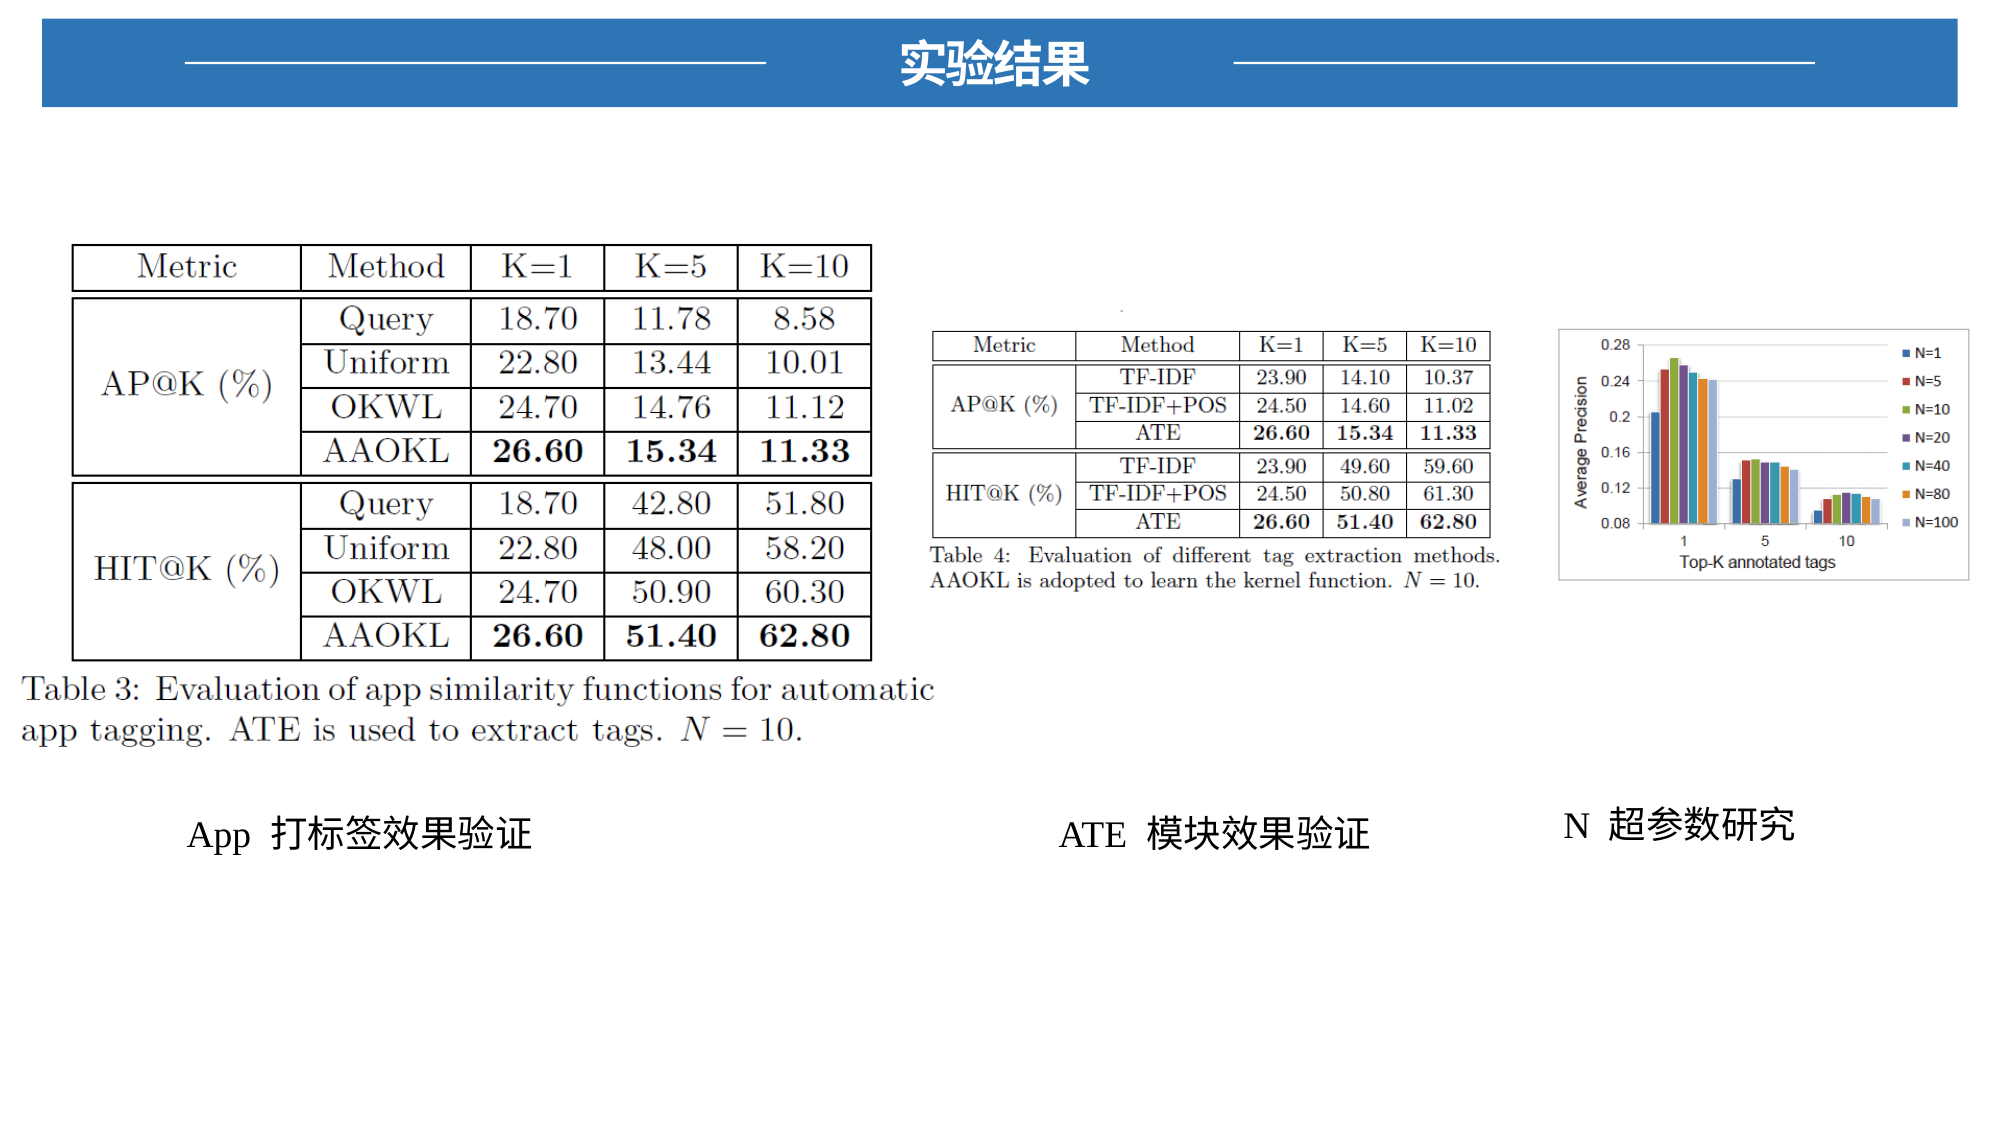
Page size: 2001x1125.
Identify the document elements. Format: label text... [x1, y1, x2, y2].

picture [6, 220, 1501, 747]
text_box ATE 模块效果验证 [1043, 802, 1558, 863]
text_box App 打标签效果验证 [171, 802, 914, 863]
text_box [184, 61, 1815, 65]
text_box N 超参数研究 [1548, 793, 2000, 854]
text_box 实验结果 [722, 65, 1267, 100]
picture [1548, 310, 1985, 590]
text_box 实验结果 [722, 25, 1267, 61]
text_box [41, 18, 1959, 108]
